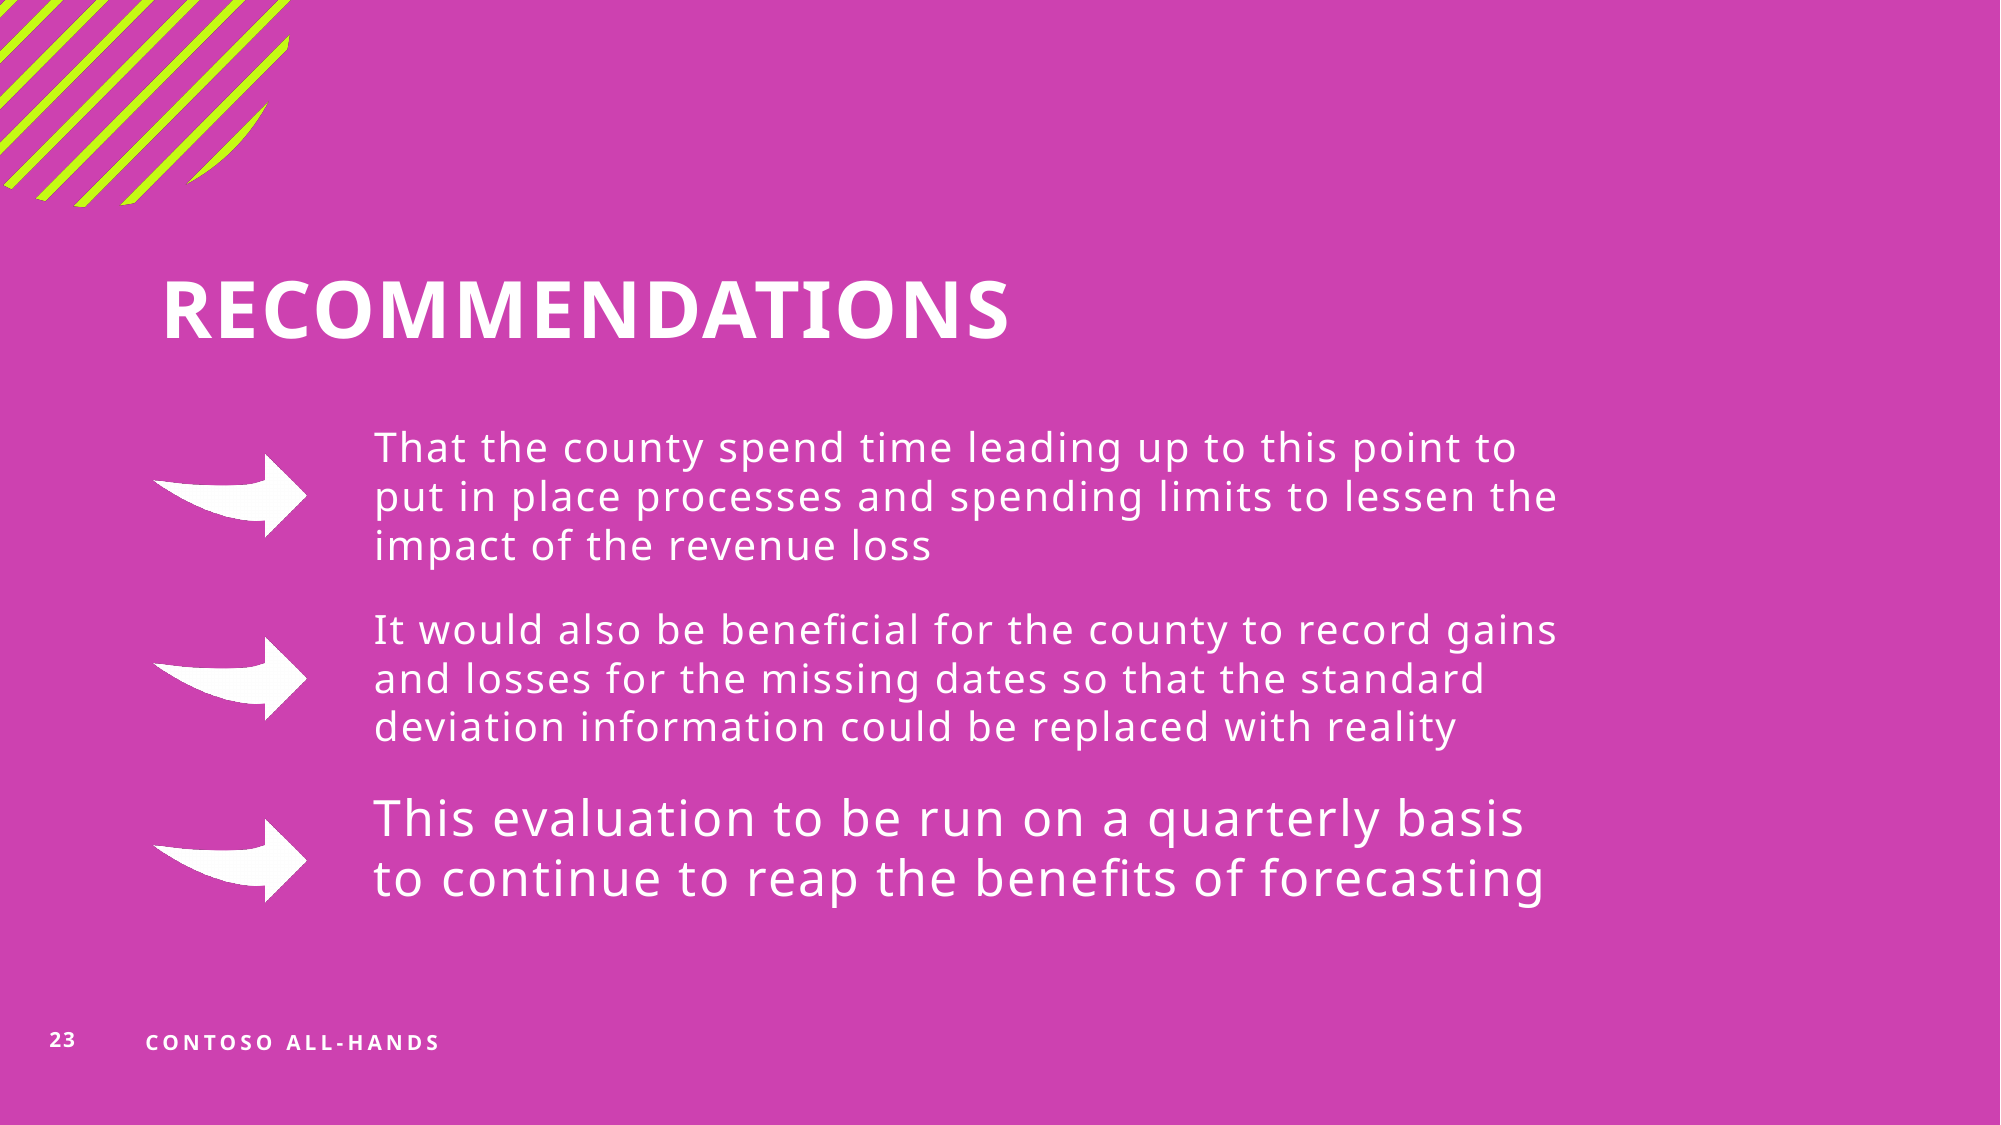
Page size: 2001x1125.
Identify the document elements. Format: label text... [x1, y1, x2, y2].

slide_number 23 [0, 943, 125, 1062]
text_box It would also be beneficial for the county to record gains and losses for the missing dates so that the standard deviation information could be replaced with reality [374, 604, 1572, 753]
footer CONTOSO ALL-HANDS [130, 943, 944, 1062]
list That the county spend time leading up to this point to put in place processes and spending limits to lessen the impact of the revenue loss [374, 421, 1572, 571]
picture [145, 411, 314, 580]
title Recommendations [145, 266, 1164, 380]
picture [145, 776, 314, 945]
picture [0, 0, 308, 224]
text_box This evaluation to be run on a quarterly basis to continue to reap the benefits of forecasting [374, 786, 1572, 935]
picture [145, 594, 314, 763]
